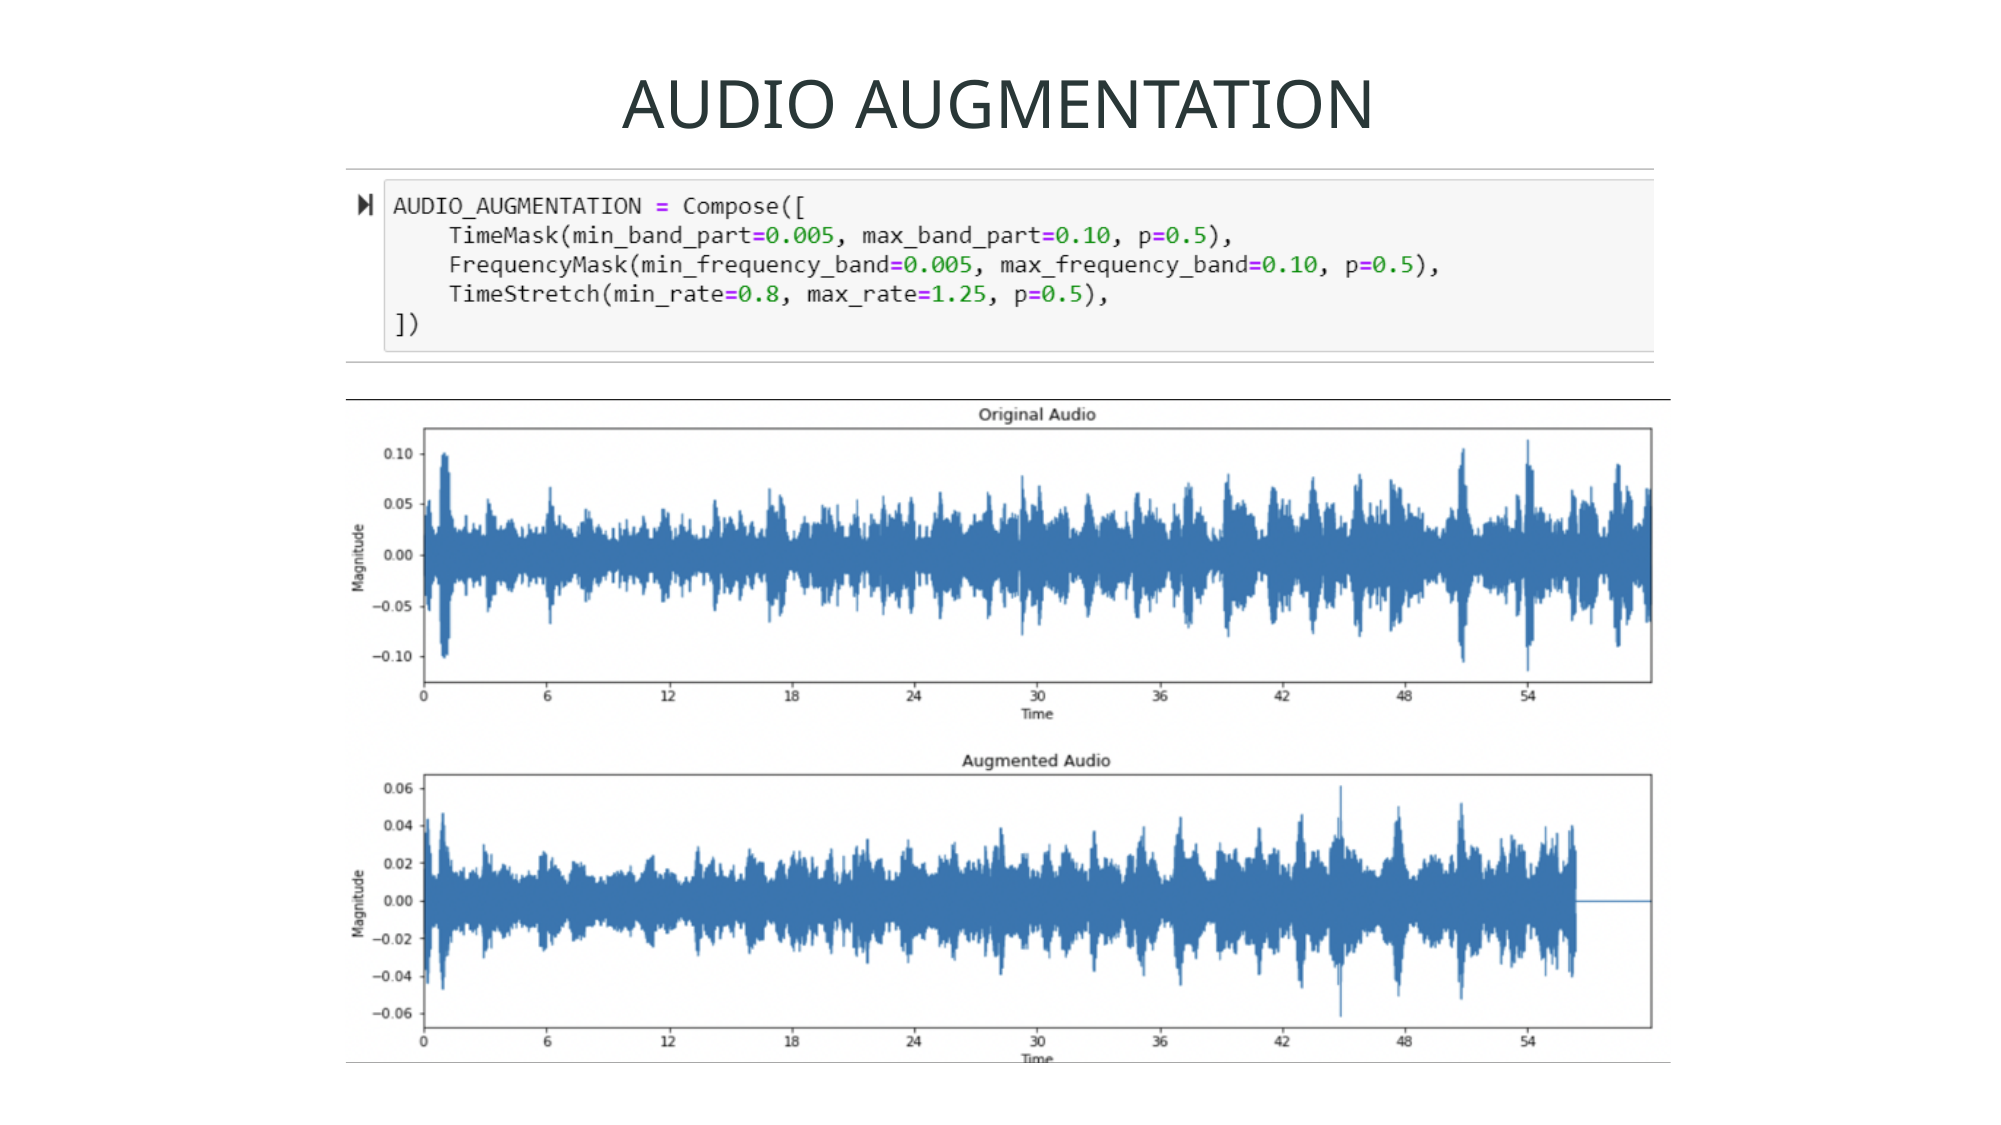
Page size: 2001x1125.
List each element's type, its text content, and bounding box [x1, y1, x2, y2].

picture [345, 391, 1671, 1064]
picture [345, 150, 1655, 376]
title AUDIO AUGMENTATION [221, 47, 1779, 151]
